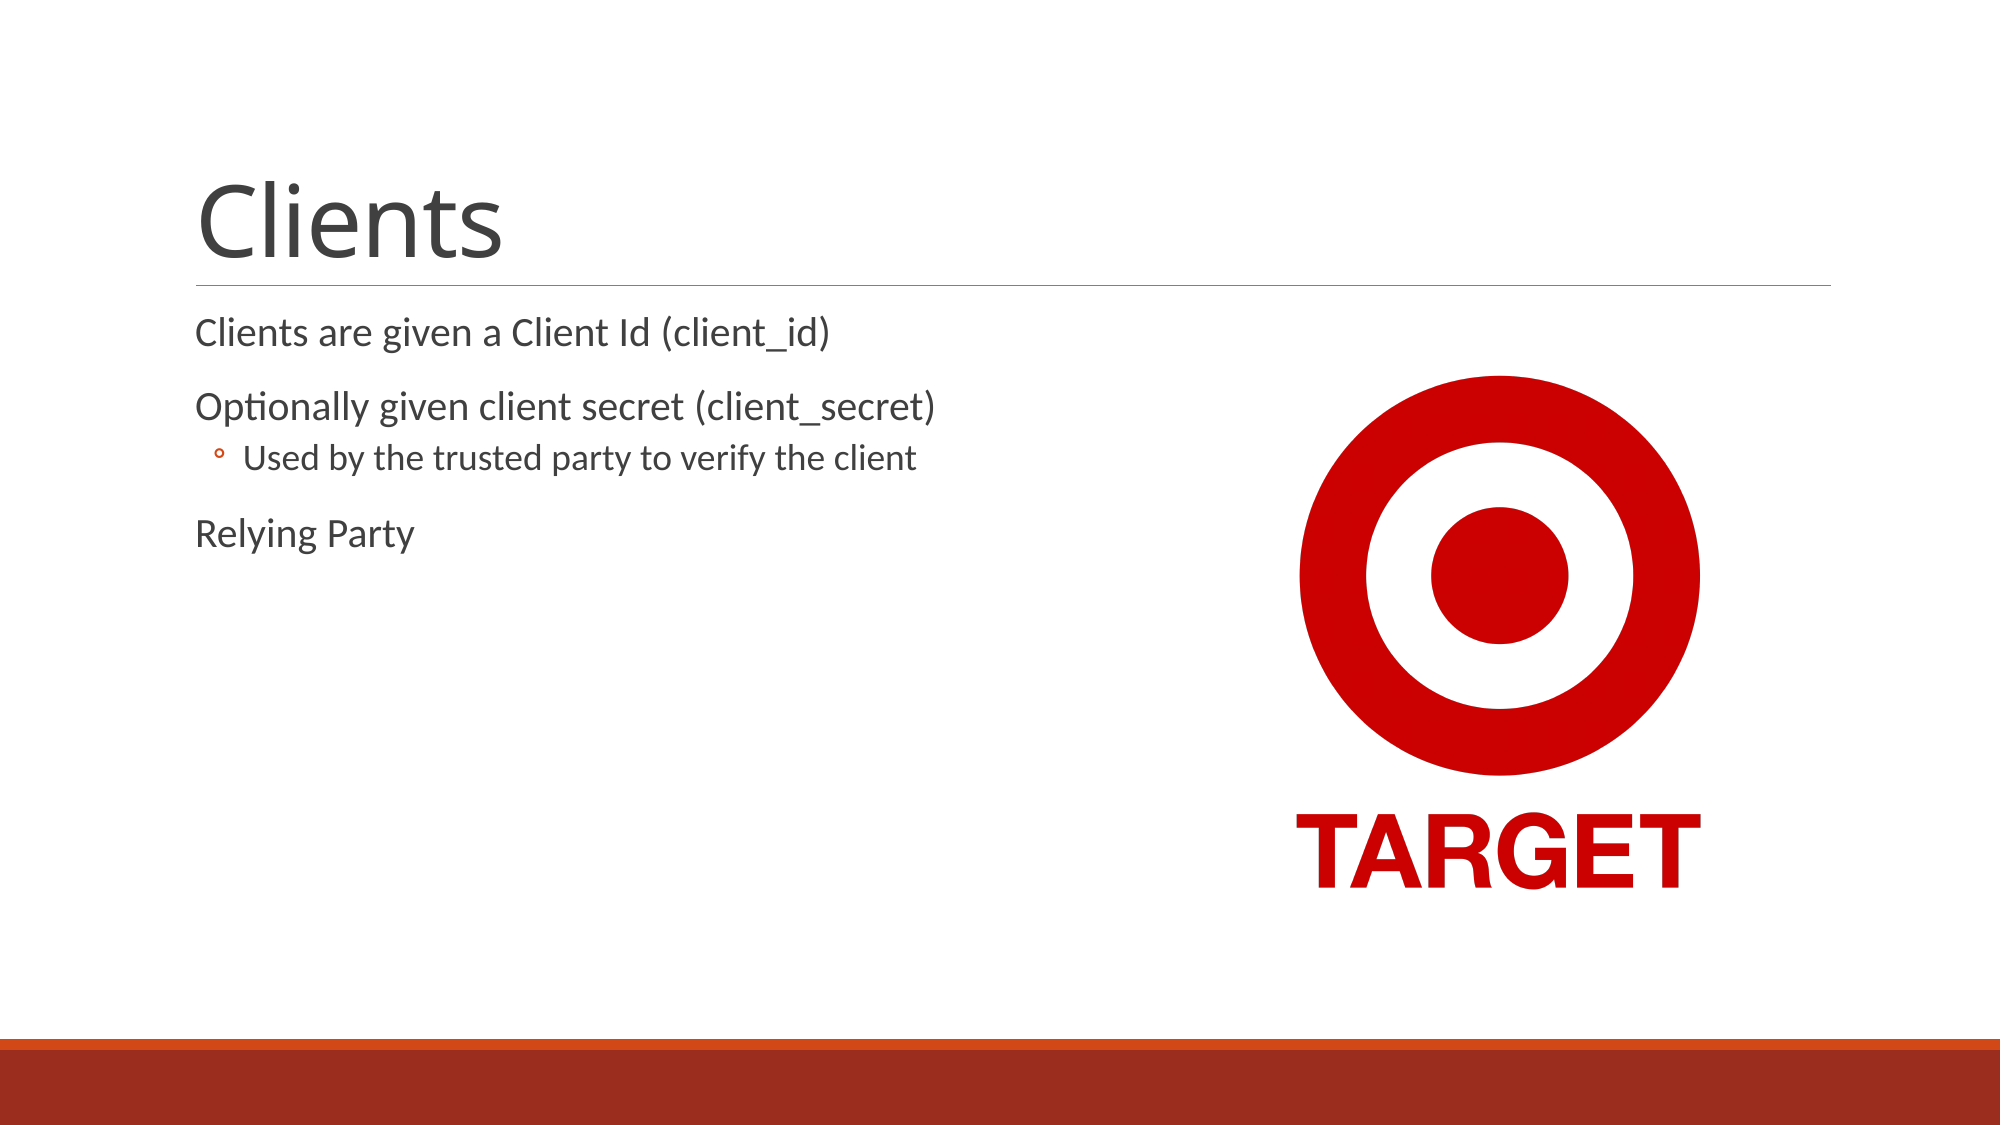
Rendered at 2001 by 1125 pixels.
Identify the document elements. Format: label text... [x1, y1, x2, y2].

title Clients [180, 47, 1830, 285]
list Clients are given a Client Id (client_id) Optionally given client secret (client_secret) Used by the trusted party to verify the client Relying Party [180, 302, 1830, 963]
picture [1274, 336, 1722, 930]
